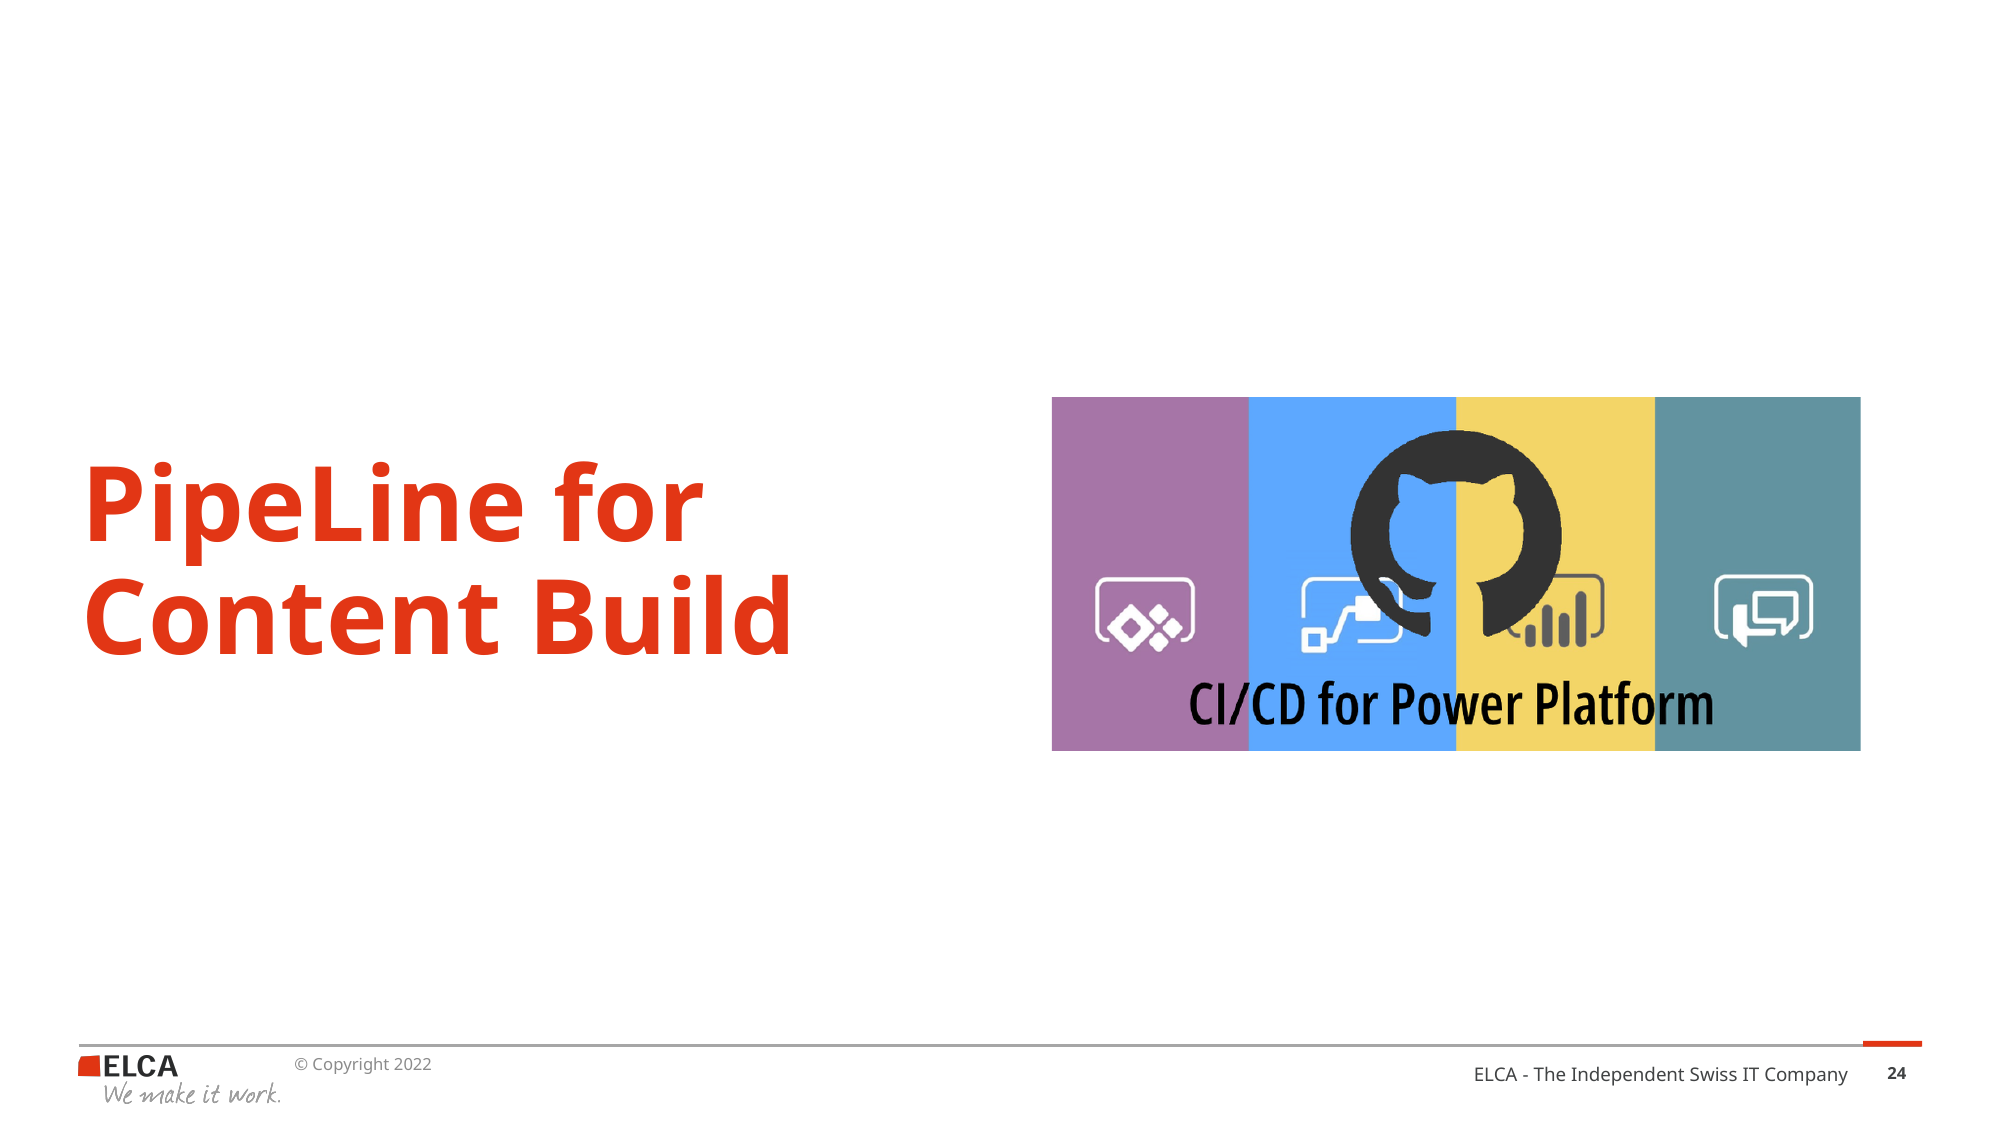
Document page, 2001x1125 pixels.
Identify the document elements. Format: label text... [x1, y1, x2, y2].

list PipeLine for Content Build [66, 444, 1000, 705]
picture [1051, 397, 1861, 751]
footer ELCA - The Independent Swiss IT Company [492, 1045, 1860, 1105]
slide_number 24 [1860, 1045, 1934, 1105]
picture [78, 1055, 280, 1104]
